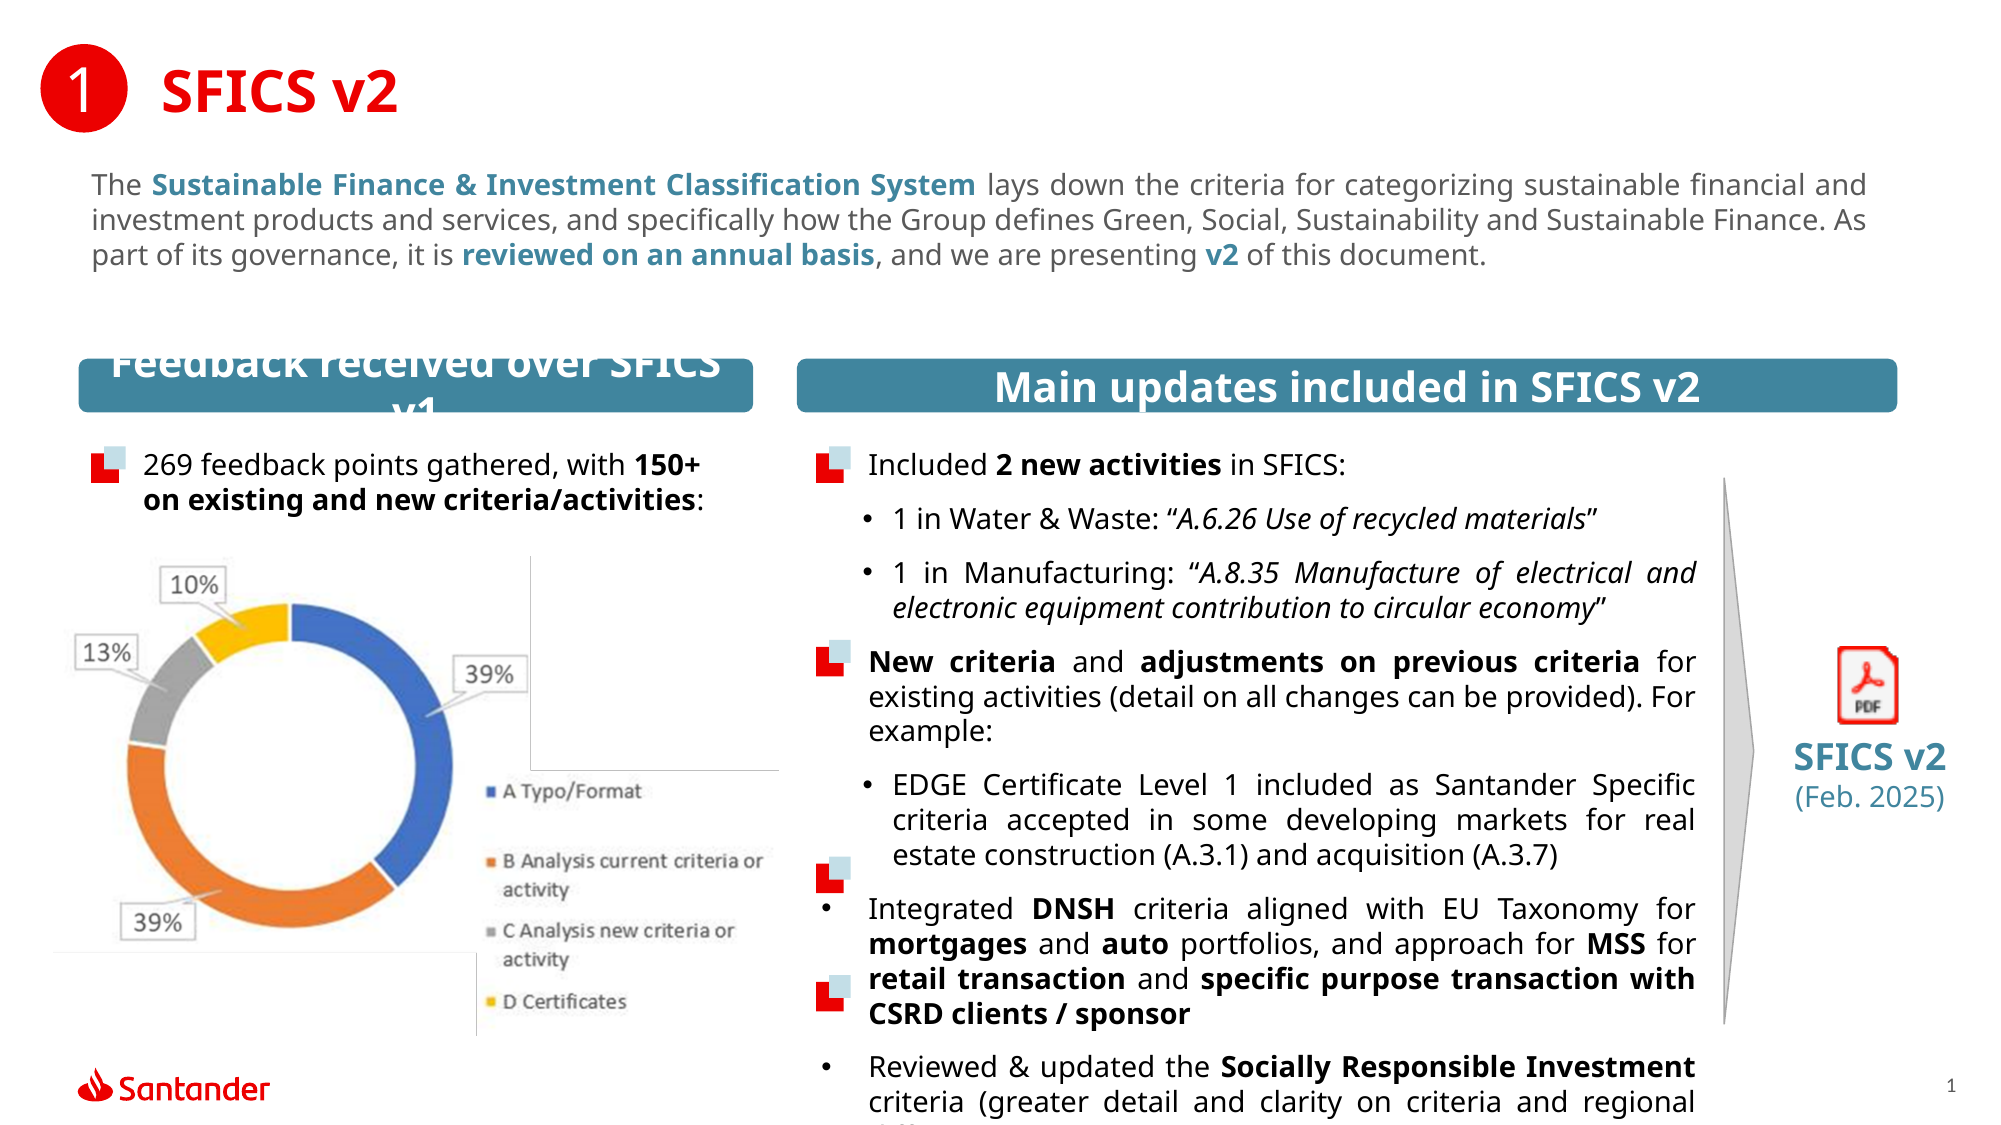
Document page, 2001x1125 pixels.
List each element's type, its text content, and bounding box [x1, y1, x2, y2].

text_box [815, 856, 851, 894]
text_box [38, 43, 128, 133]
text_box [815, 446, 851, 484]
picture [53, 555, 779, 1036]
text_box The Sustainable Finance & Investment Classification System lays down the criteria for categorizing sustainable financial and investment products and services, and specifically how the Group defines Green, Social, Sustainability and Sustainable Finance. As part of its governance, it is reviewed on an annual basis, and we are presenting v2 of this document. [91, 166, 1869, 272]
text_box [1723, 477, 1747, 1025]
text_box Main updates included in SFICS v2 [796, 358, 1898, 413]
text_box SFICS v2 [161, 53, 1969, 142]
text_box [815, 974, 851, 1012]
text_box 269 feedback points gathered, with 150+ on existing and new criteria/activities: [78, 439, 754, 524]
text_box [815, 639, 851, 677]
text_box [1747, 646, 1990, 856]
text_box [90, 446, 126, 484]
text_box Feedback received over SFICS v1 [78, 358, 754, 413]
text_box Included 2 new activities in SFICS: 1 in Water & Waste: “A.6.26 Use of recycled materials” 1 in Manufacturing: “A.8.35 Manufacture of electrical and electronic equipment contribution to circular economy” New criteria and adjustments on previous criteria for existing activities (detail on all changes can be provided). For example: EDGE Certificate Level 1 included as Santander Specific criteria accepted in some developing markets for real estate construction (A.3.1) and acquisition (A.3.7) Integrated DNSH criteria aligned with EU Taxonomy for mortgages and auto portfolios, and approach for MSS for retail transaction and specific purpose transaction with CSRD clients / sponsor Reviewed & updated the Socially Responsible Investment criteria (greater detail and clarity on criteria and regional differences) [803, 439, 1709, 1125]
